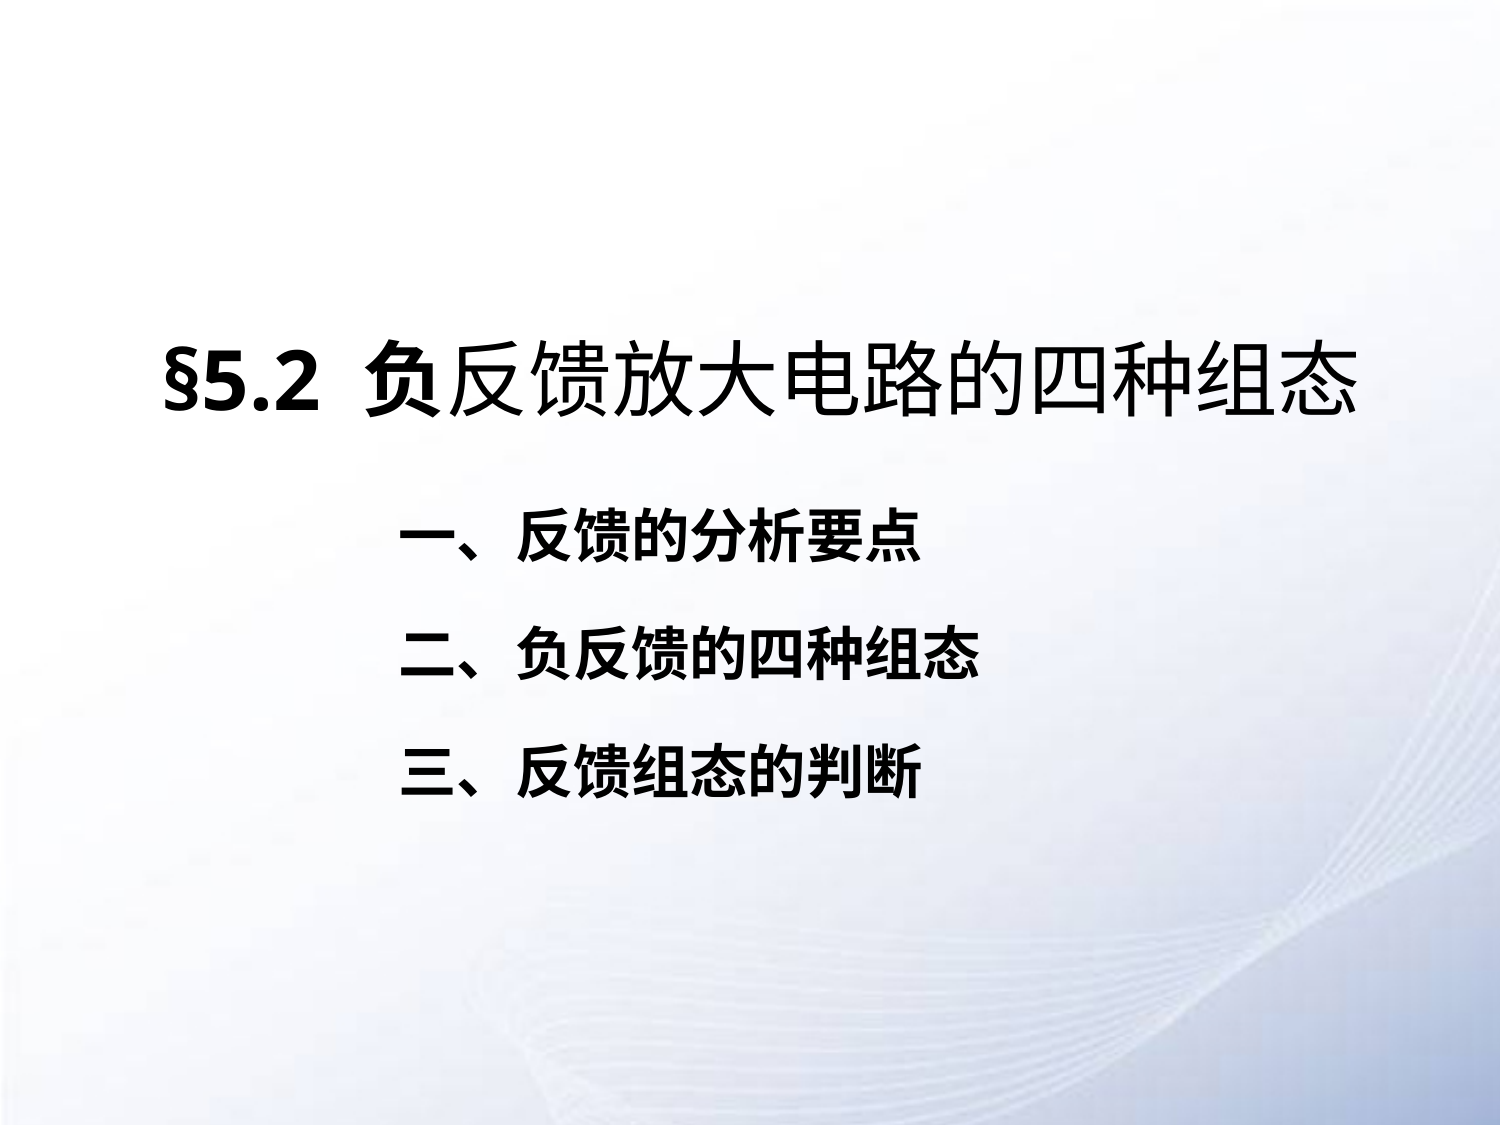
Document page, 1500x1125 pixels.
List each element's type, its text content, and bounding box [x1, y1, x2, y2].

picture [0, 0, 1500, 1125]
title §5.2 负反馈放大电路的四种组态 [123, 302, 1400, 453]
text_box 一、反馈的分析要点 [383, 491, 999, 577]
text_box 三、反馈组态的判断 [383, 727, 999, 813]
text_box 二、负反馈的四种组态 [383, 609, 1164, 695]
